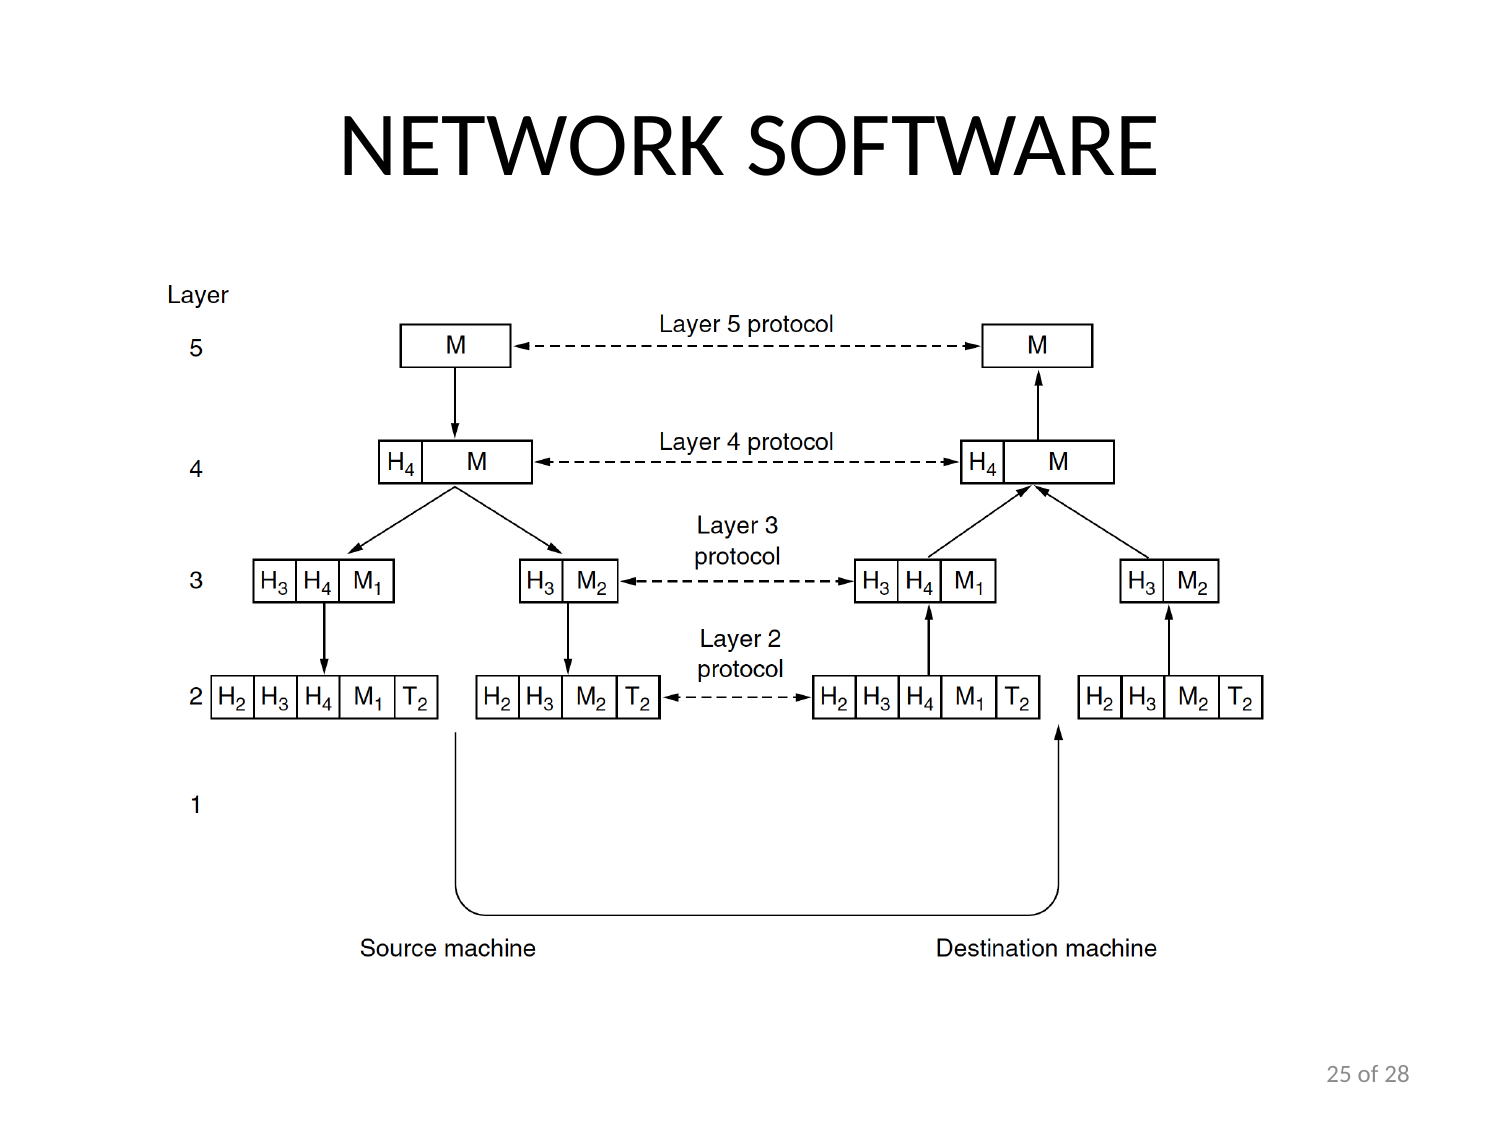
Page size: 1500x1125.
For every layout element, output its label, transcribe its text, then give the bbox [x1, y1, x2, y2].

slide_number 25 of 28 [1074, 1042, 1425, 1103]
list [137, 262, 1299, 1013]
title Network Software [75, 45, 1425, 233]
